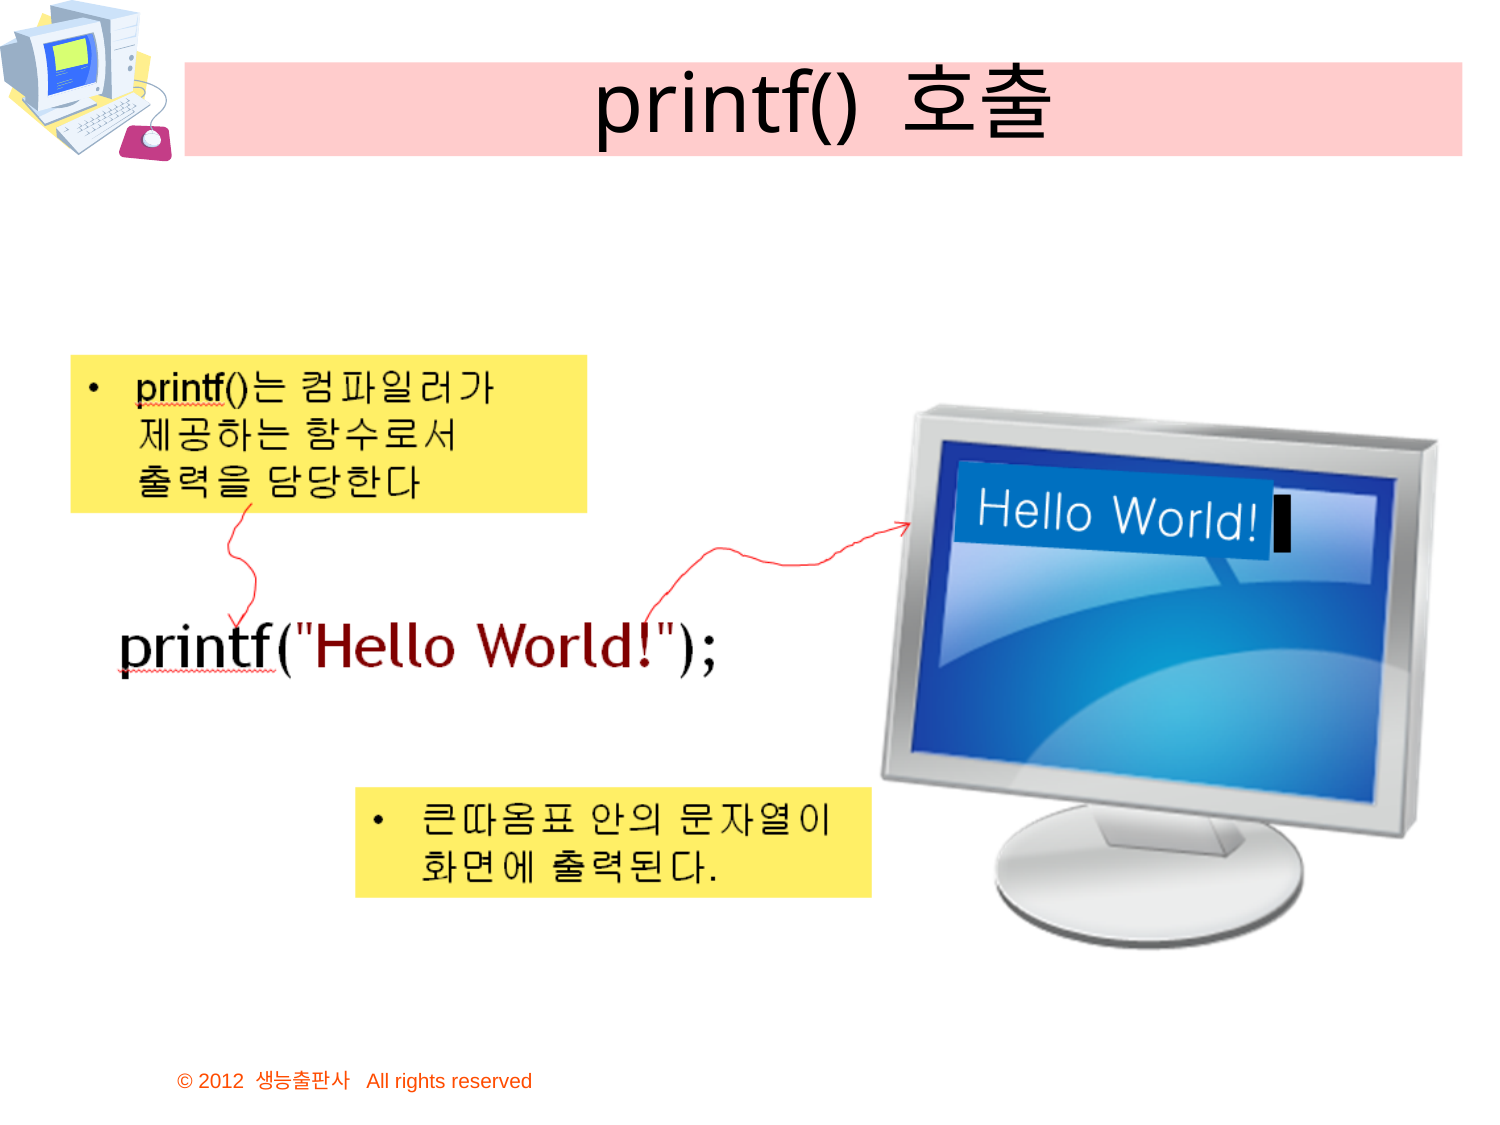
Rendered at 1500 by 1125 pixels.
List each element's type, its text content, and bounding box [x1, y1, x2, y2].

title printf() 호출 [184, 62, 1463, 157]
picture [51, 246, 1466, 981]
